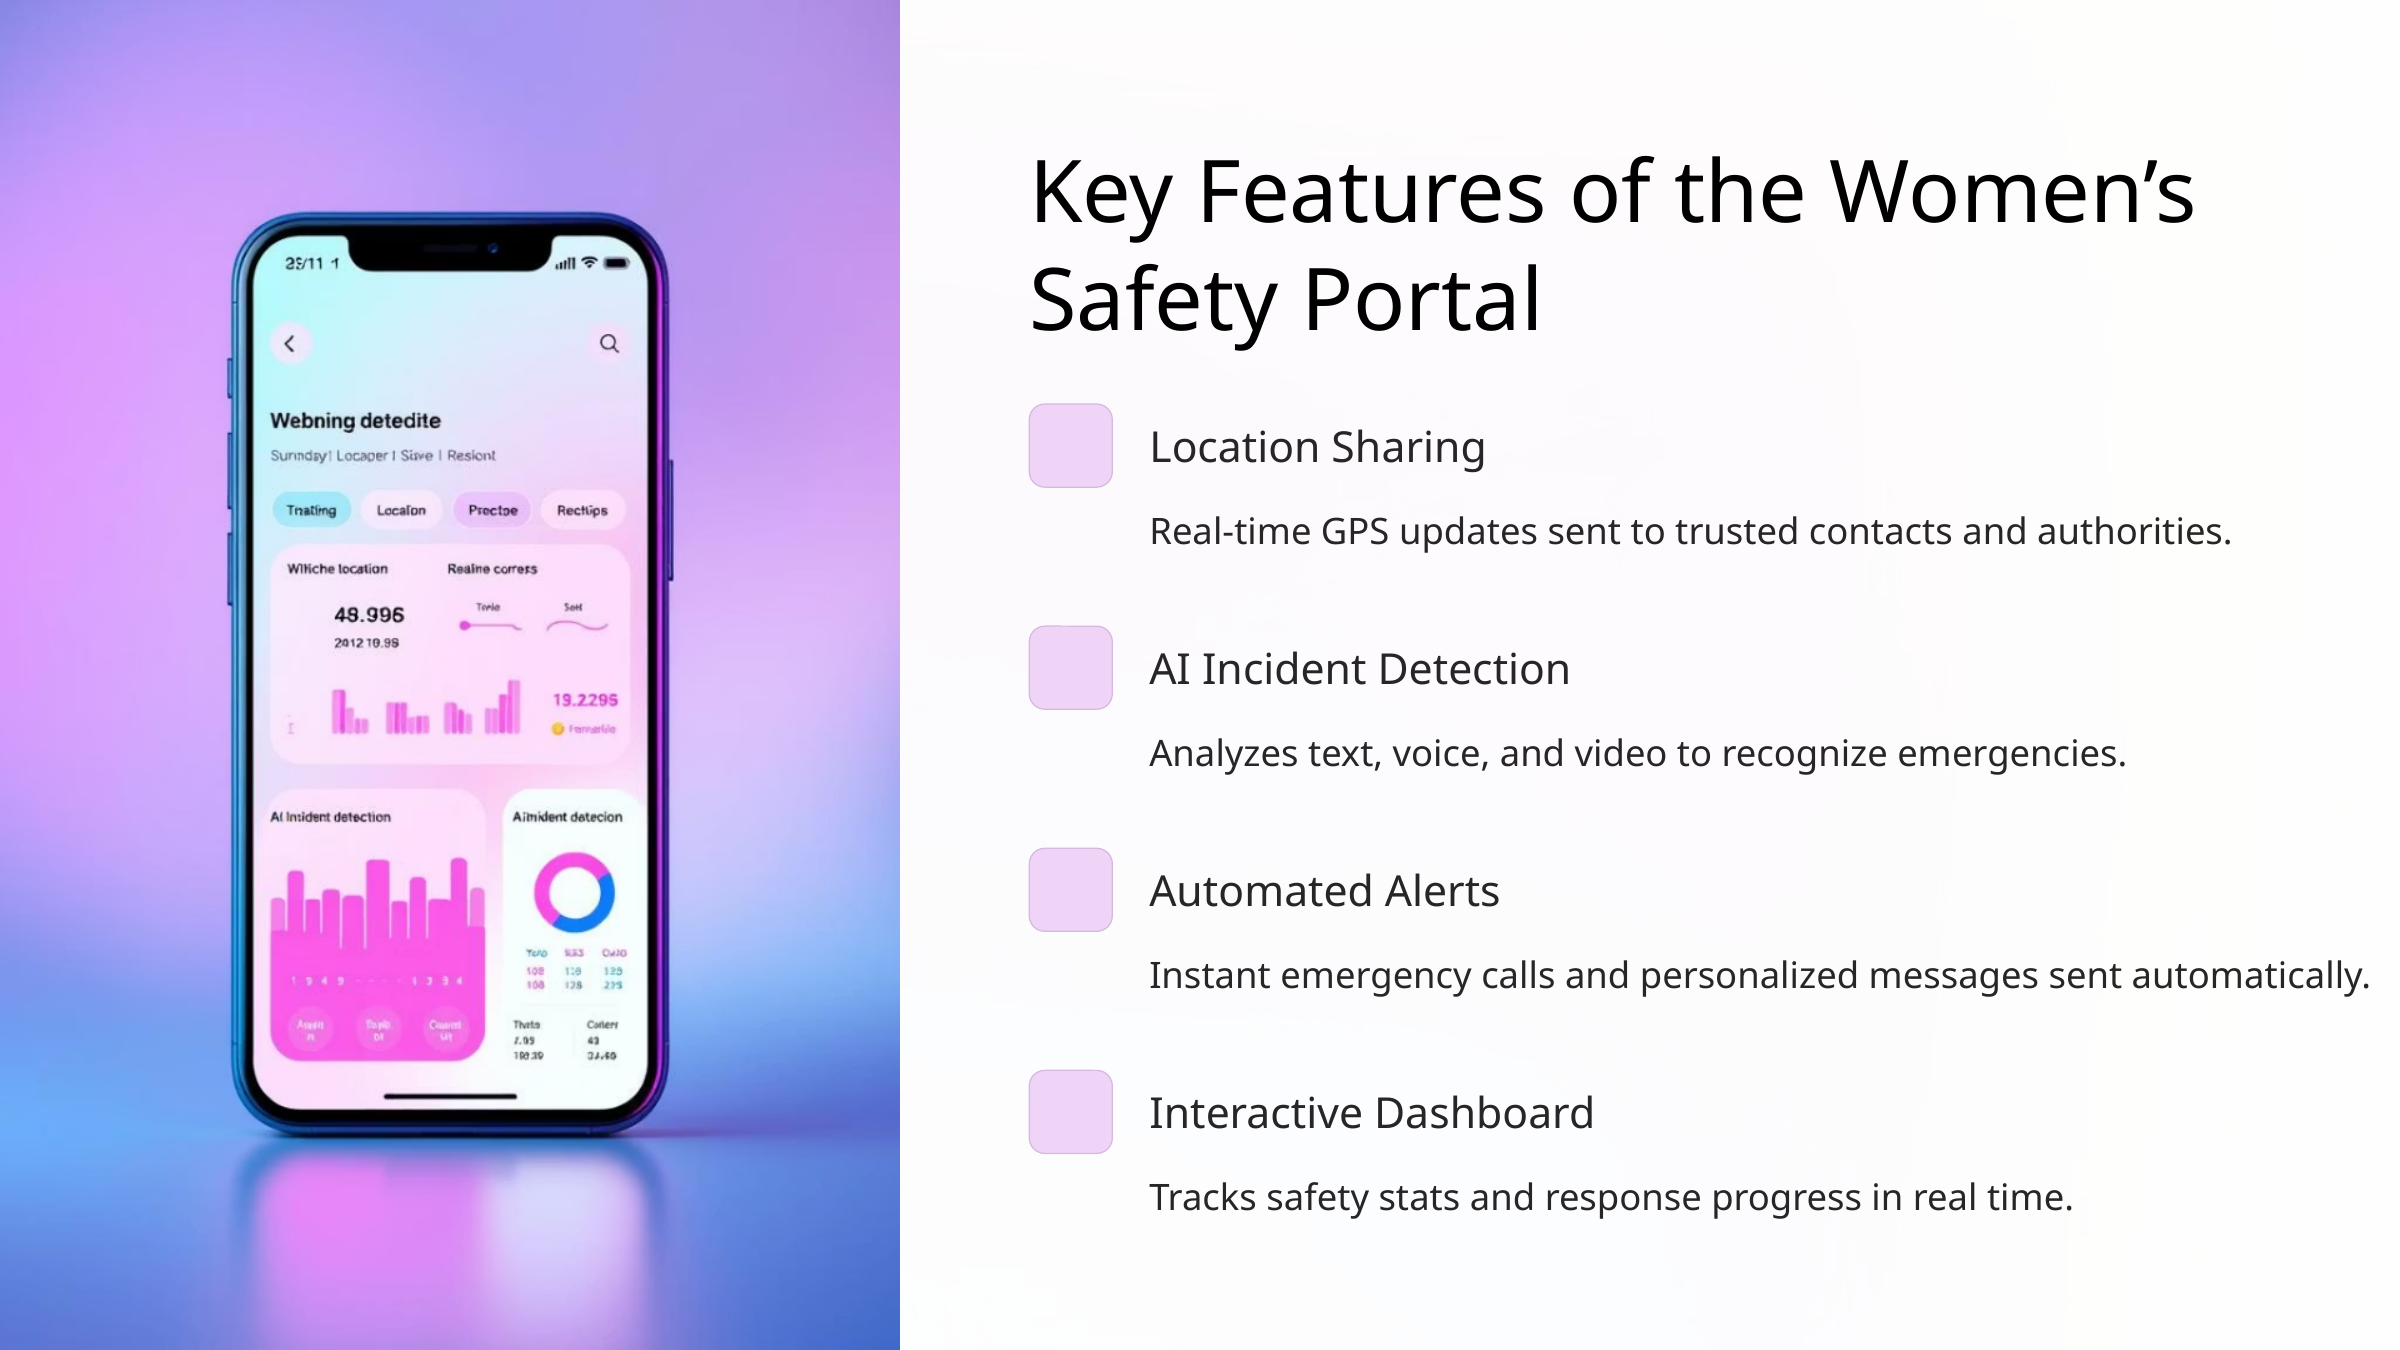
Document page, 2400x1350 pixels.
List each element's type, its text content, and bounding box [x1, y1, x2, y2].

text_box Analyzes text, voice, and video to recognize emergencies. [1149, 715, 2271, 775]
text_box AI Incident Detection [1149, 638, 1584, 694]
text_box Location Sharing [1149, 416, 1584, 471]
text_box [1029, 626, 1113, 710]
text_box [1029, 848, 1113, 932]
text_box Key Features of the Women’s Safety Portal [1029, 131, 2271, 349]
text_box [1029, 1070, 1113, 1154]
text_box Real-time GPS updates sent to trusted contacts and authorities. [1149, 493, 2271, 553]
text_box [1029, 403, 1113, 488]
text_box Interactive Dashboard [1149, 1083, 1588, 1138]
text_box Automated Alerts [1149, 860, 1584, 916]
text_box Instant emergency calls and personalized messages sent automatically. [1149, 937, 2271, 997]
text_box Tracks safety stats and response progress in real time. [1149, 1159, 2271, 1219]
picture [0, 0, 900, 1350]
